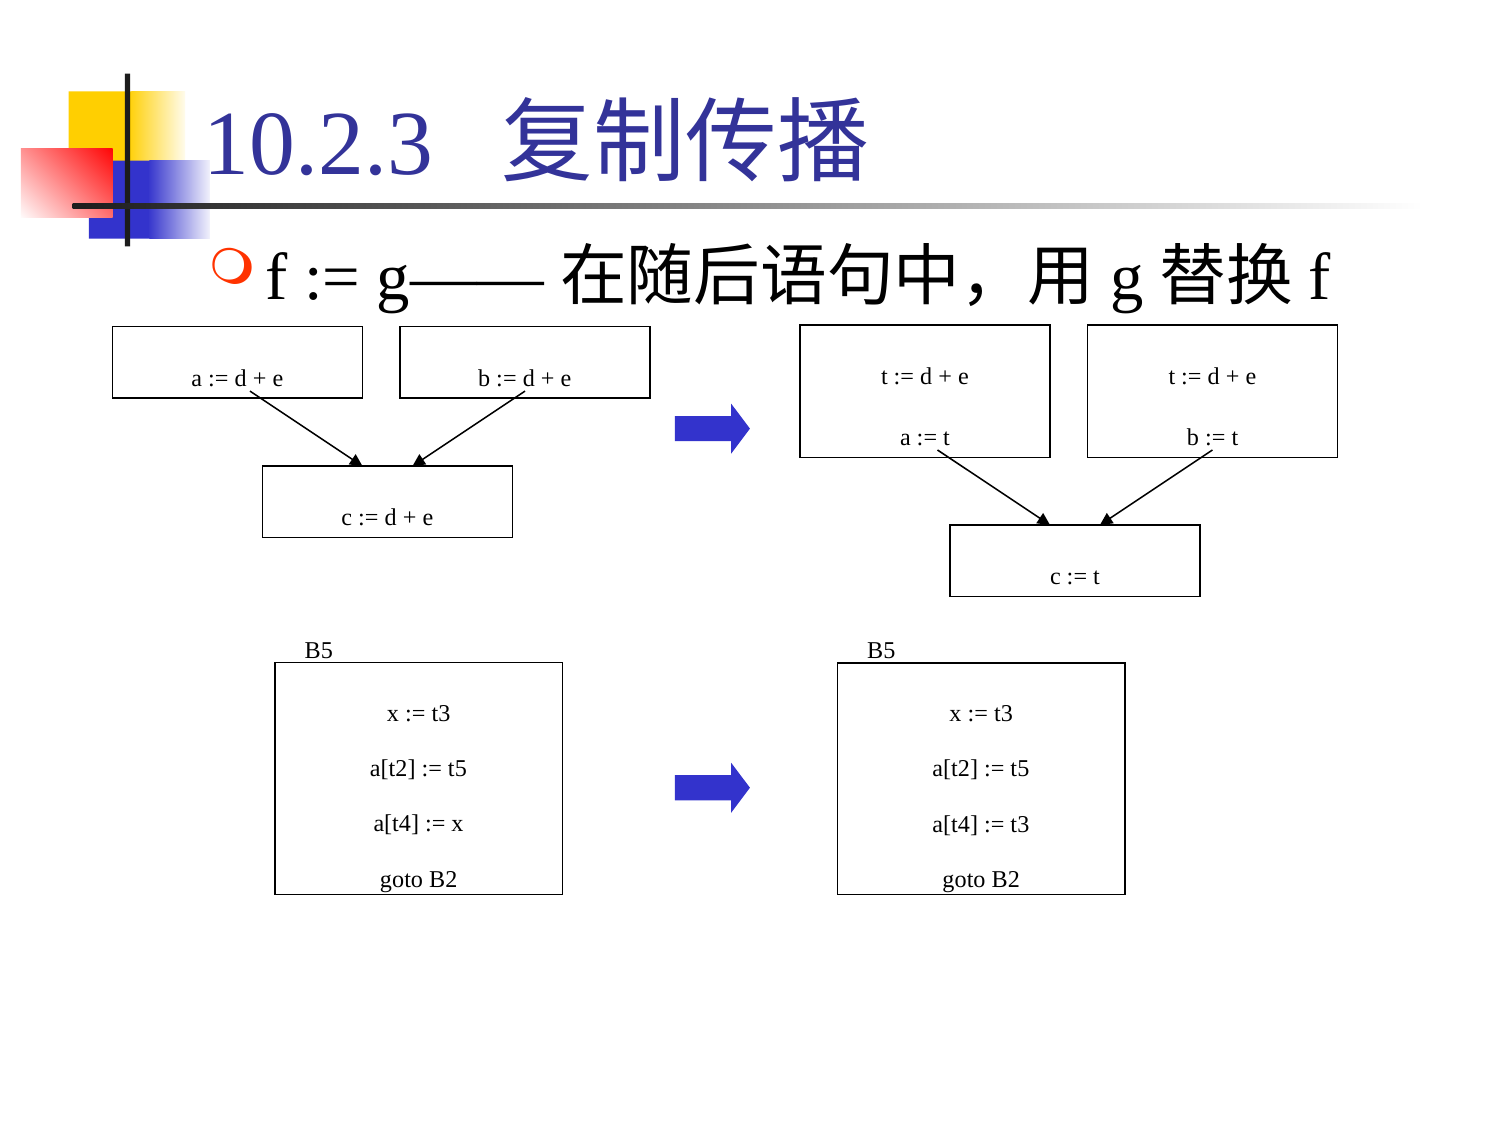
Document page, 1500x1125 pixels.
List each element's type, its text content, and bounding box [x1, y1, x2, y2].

text_box c := t [950, 525, 1200, 597]
text_box t := d + e b := t [1087, 324, 1338, 458]
text_box [674, 762, 750, 813]
text_box a := d + e [112, 326, 363, 399]
list f := g——在随后语句中，用g替换f [193, 224, 1469, 363]
text_box x := t3 a[t2] := t5 a[t4] := t3 goto B2 [837, 662, 1125, 895]
text_box b := d + e [399, 326, 650, 399]
text_box [674, 403, 750, 454]
text_box [1099, 449, 1213, 526]
text_box t := d + e a := t [800, 324, 1050, 458]
text_box [249, 391, 363, 467]
text_box B5 [837, 600, 925, 667]
text_box c := d + e [262, 466, 513, 538]
text_box [937, 449, 1051, 526]
text_box [412, 391, 526, 467]
title 10.2.3 复制传播 [188, 12, 1468, 200]
text_box B5 [274, 599, 363, 666]
text_box x := t3 a[t2] := t5 a[t4] := x goto B2 [274, 662, 563, 895]
